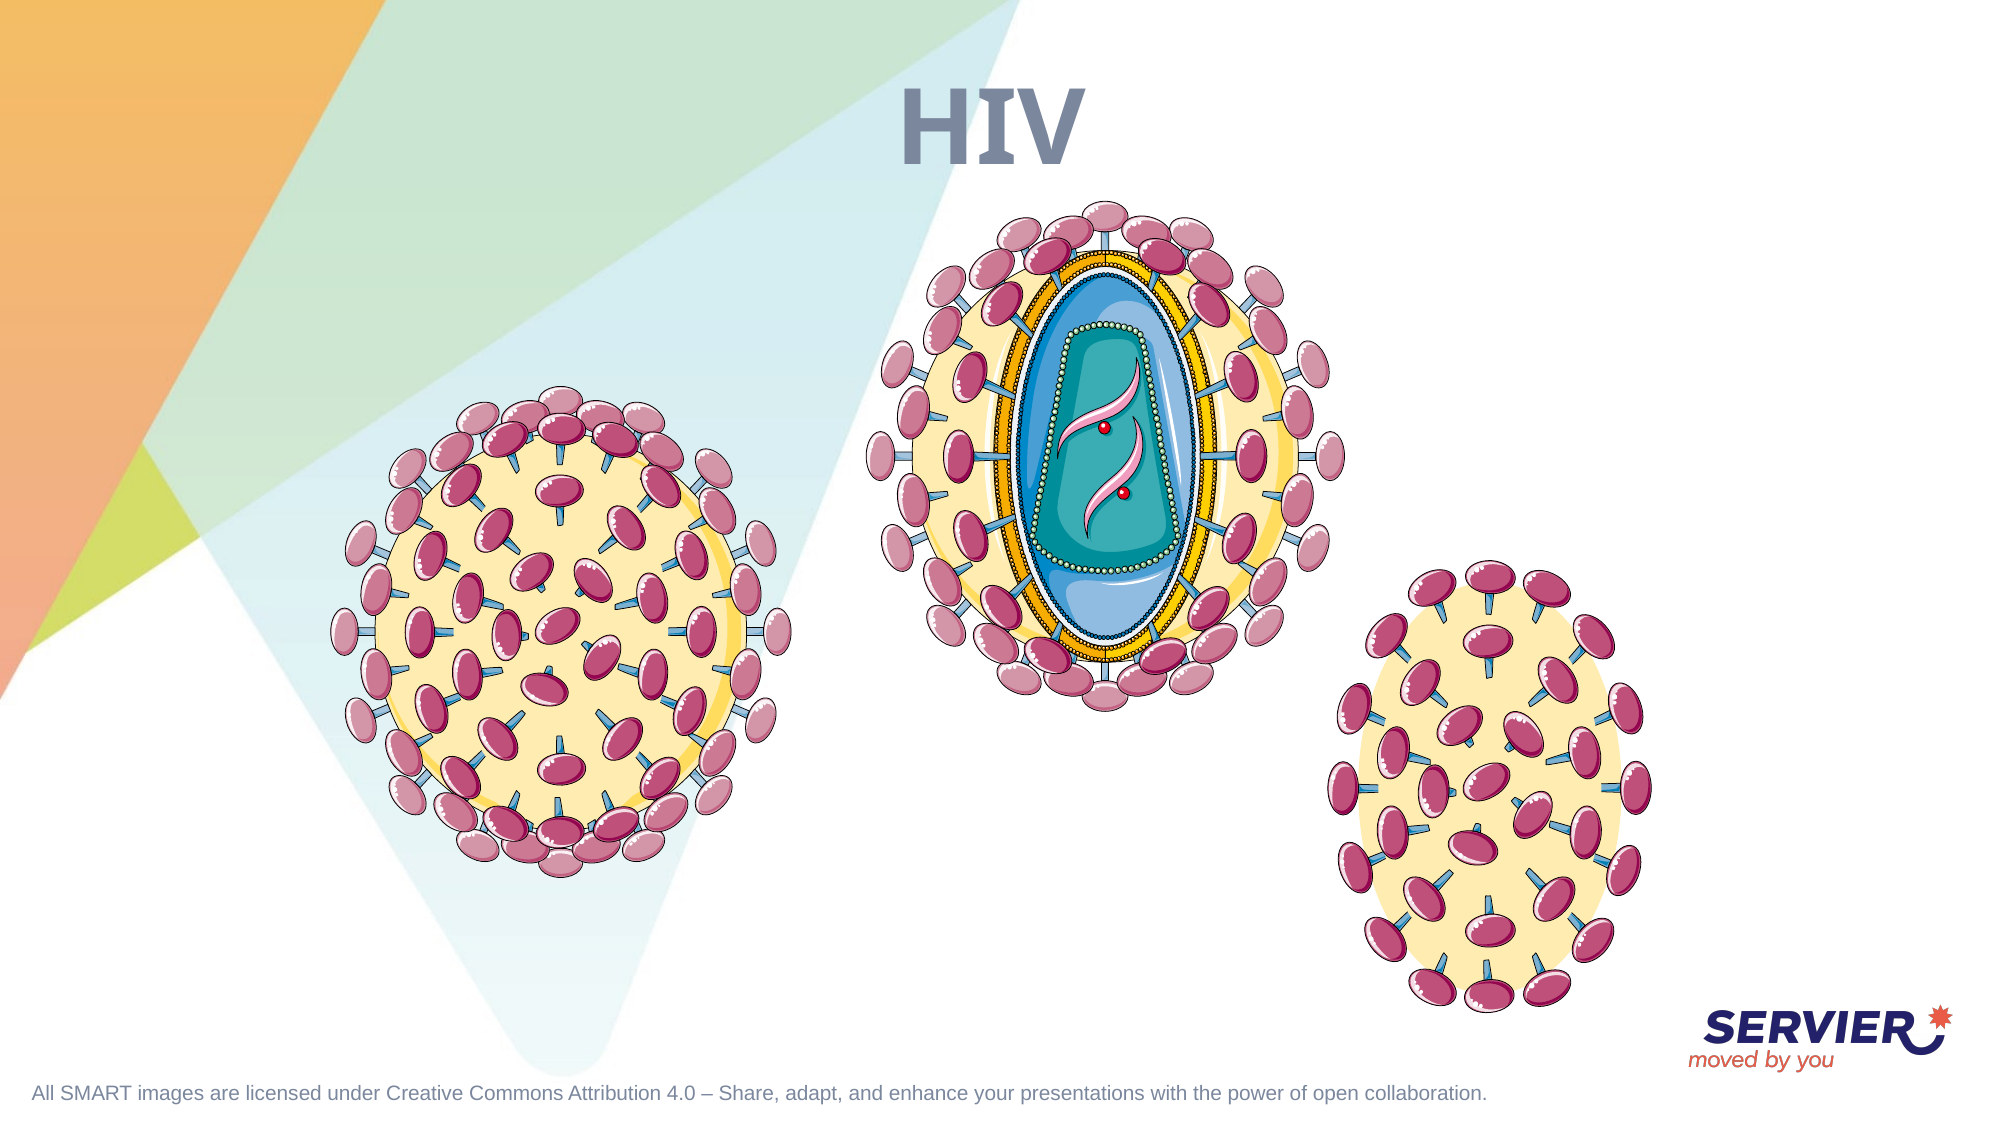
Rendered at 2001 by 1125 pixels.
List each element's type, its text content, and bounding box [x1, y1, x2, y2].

title HIV [55, 12, 1927, 232]
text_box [1327, 559, 1652, 1015]
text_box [865, 201, 1345, 712]
picture [0, 0, 2001, 1125]
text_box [330, 386, 792, 878]
